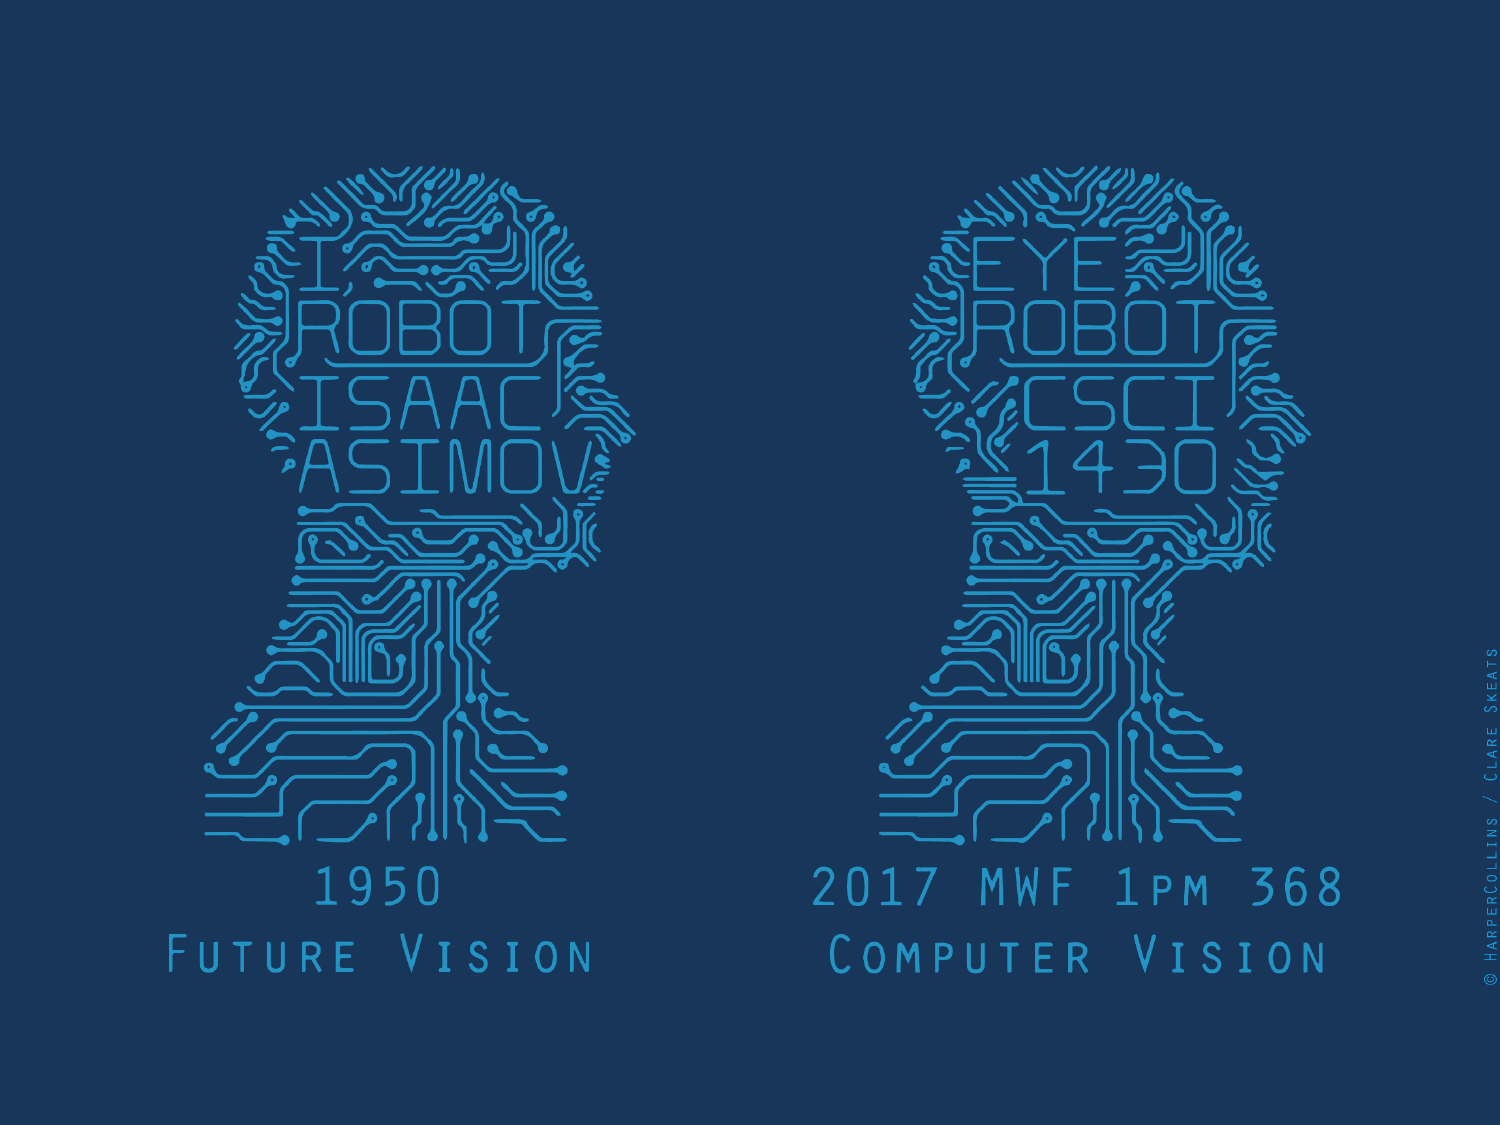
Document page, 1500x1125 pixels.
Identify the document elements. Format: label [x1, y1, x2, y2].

picture [0, 140, 1500, 985]
